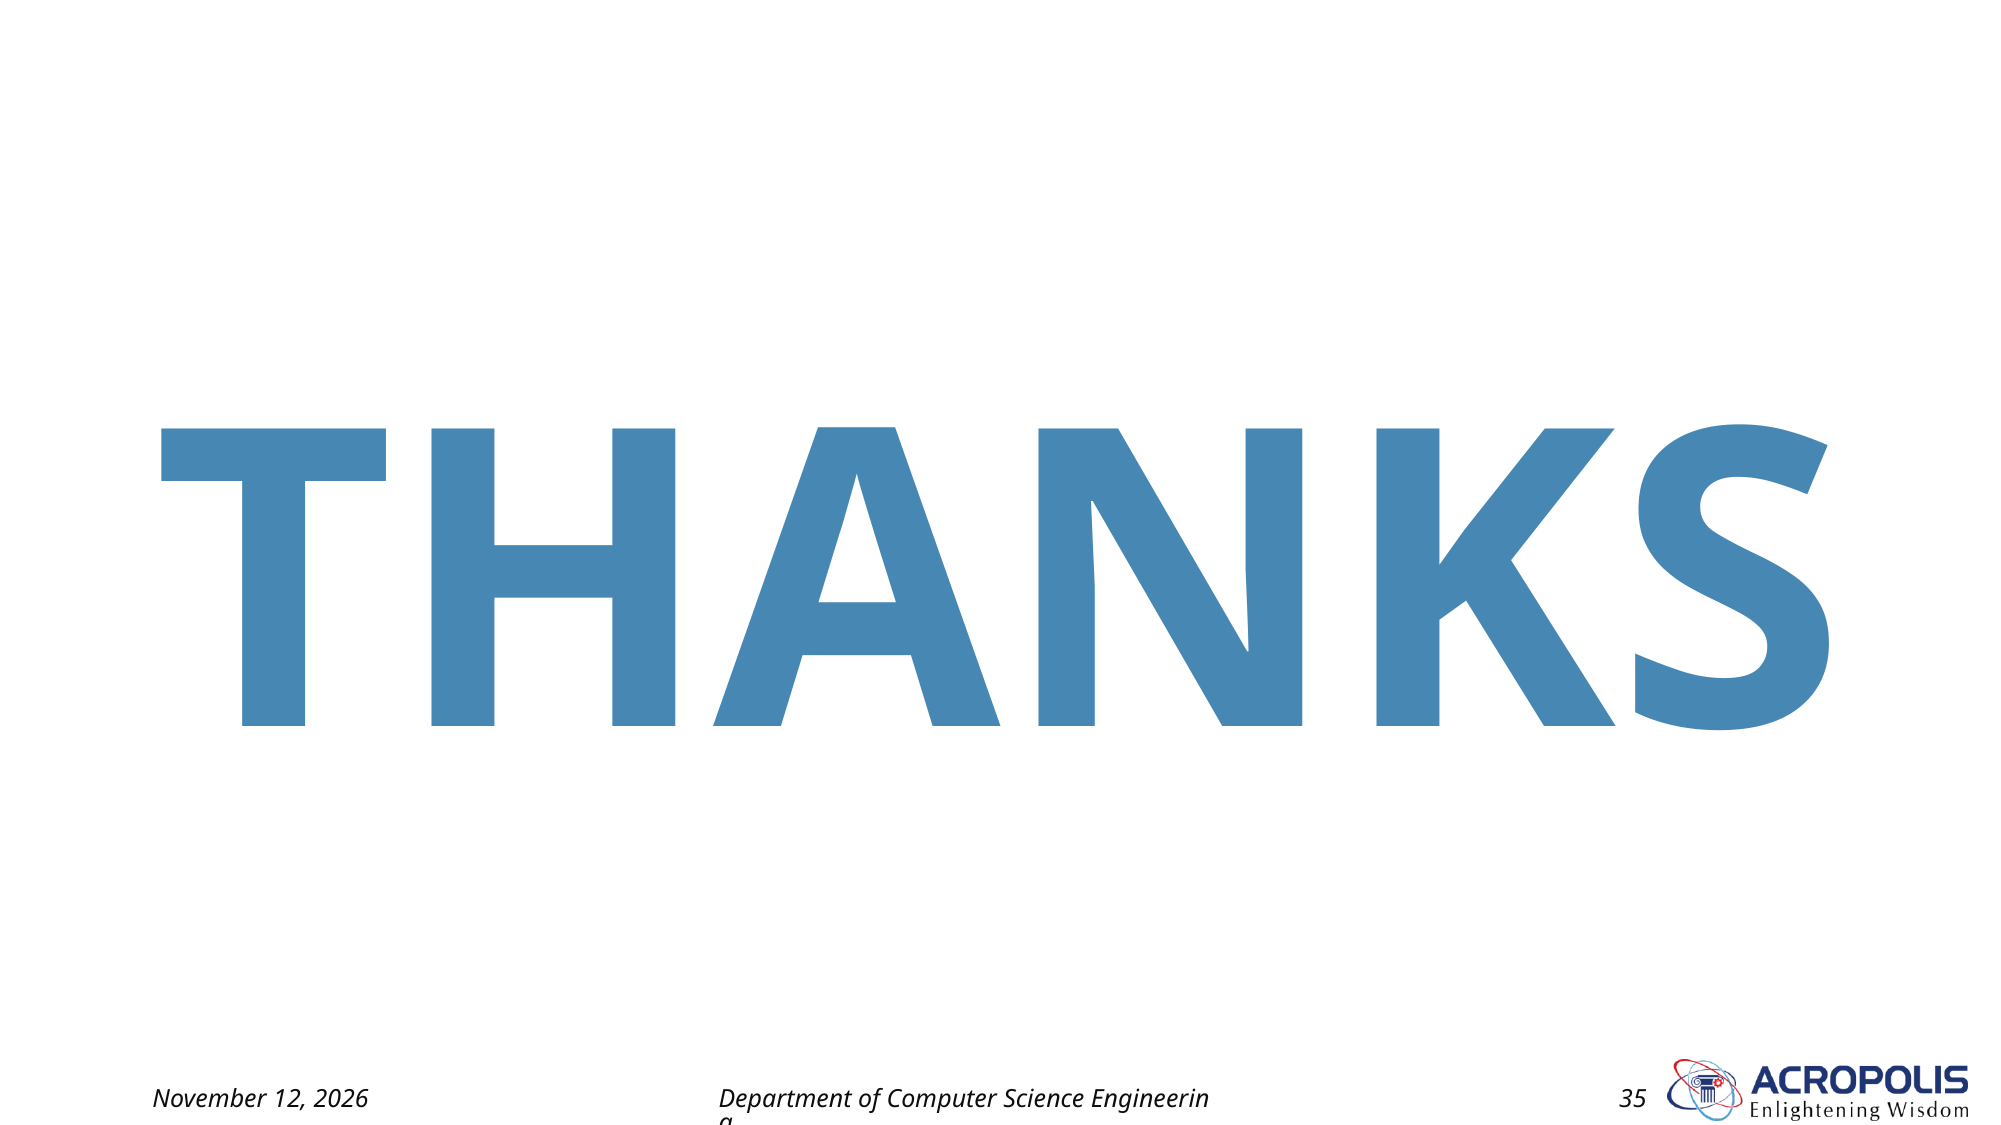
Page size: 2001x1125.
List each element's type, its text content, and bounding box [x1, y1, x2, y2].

picture [1667, 1059, 1968, 1121]
text_box THANKS [15, 302, 1985, 818]
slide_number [137, 1076, 663, 1122]
footer Department of Computer Science Engineering [703, 1076, 1229, 1122]
slide_number 35 [1436, 1076, 1662, 1122]
